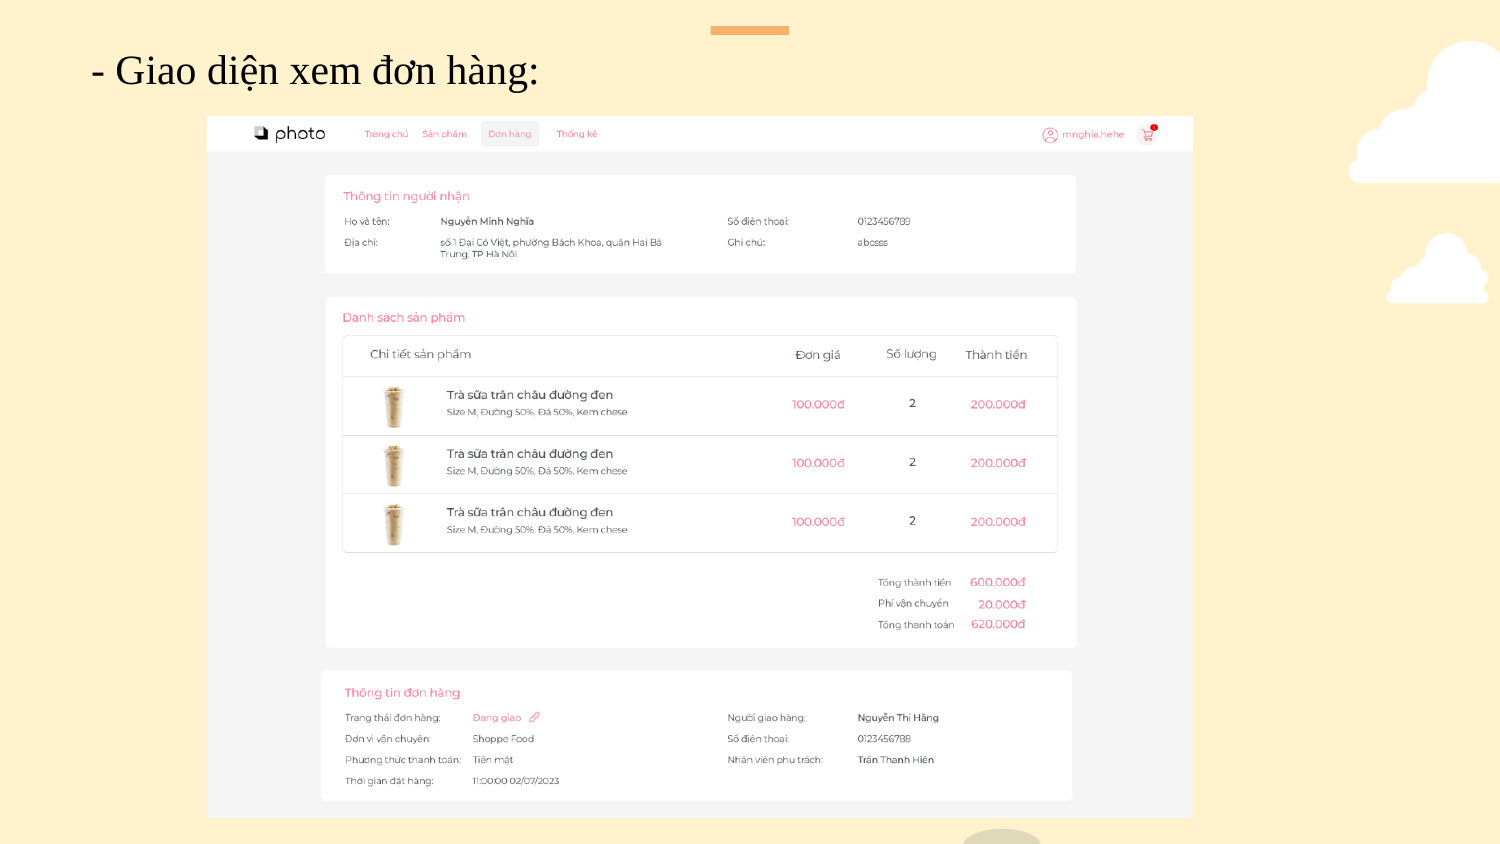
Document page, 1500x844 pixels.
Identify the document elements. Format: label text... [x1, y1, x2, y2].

text_box - Giao diện xem đơn hàng: [76, 35, 575, 101]
text_box [963, 828, 1041, 844]
text_box [710, 26, 790, 35]
picture [207, 116, 1194, 818]
